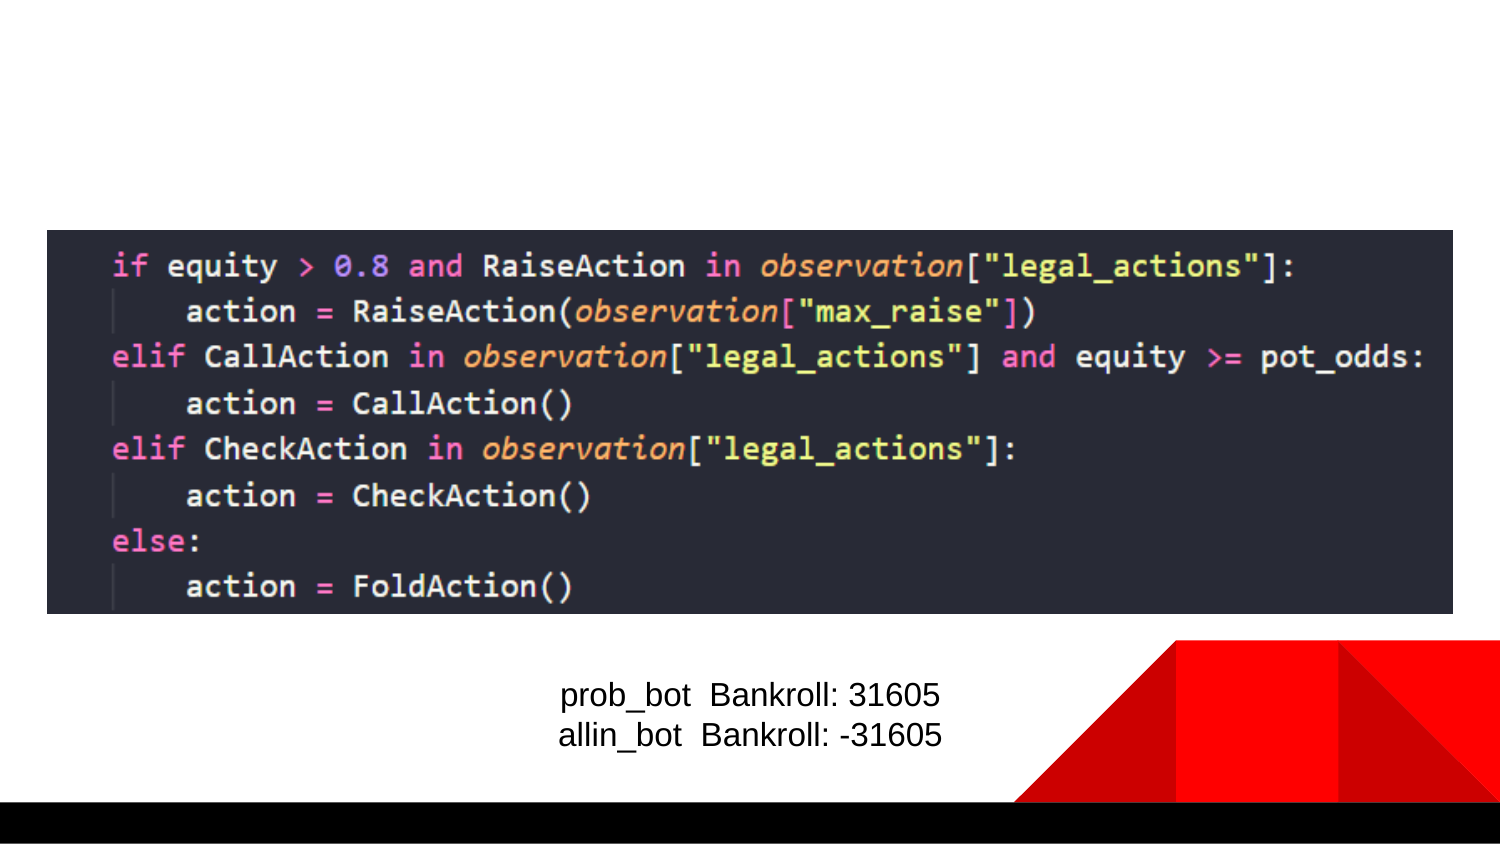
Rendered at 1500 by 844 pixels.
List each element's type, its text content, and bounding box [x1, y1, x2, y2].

text_box prob_bot Bankroll: 31605 allin_bot Bankroll: -31605 [526, 658, 975, 769]
picture [46, 230, 1453, 614]
